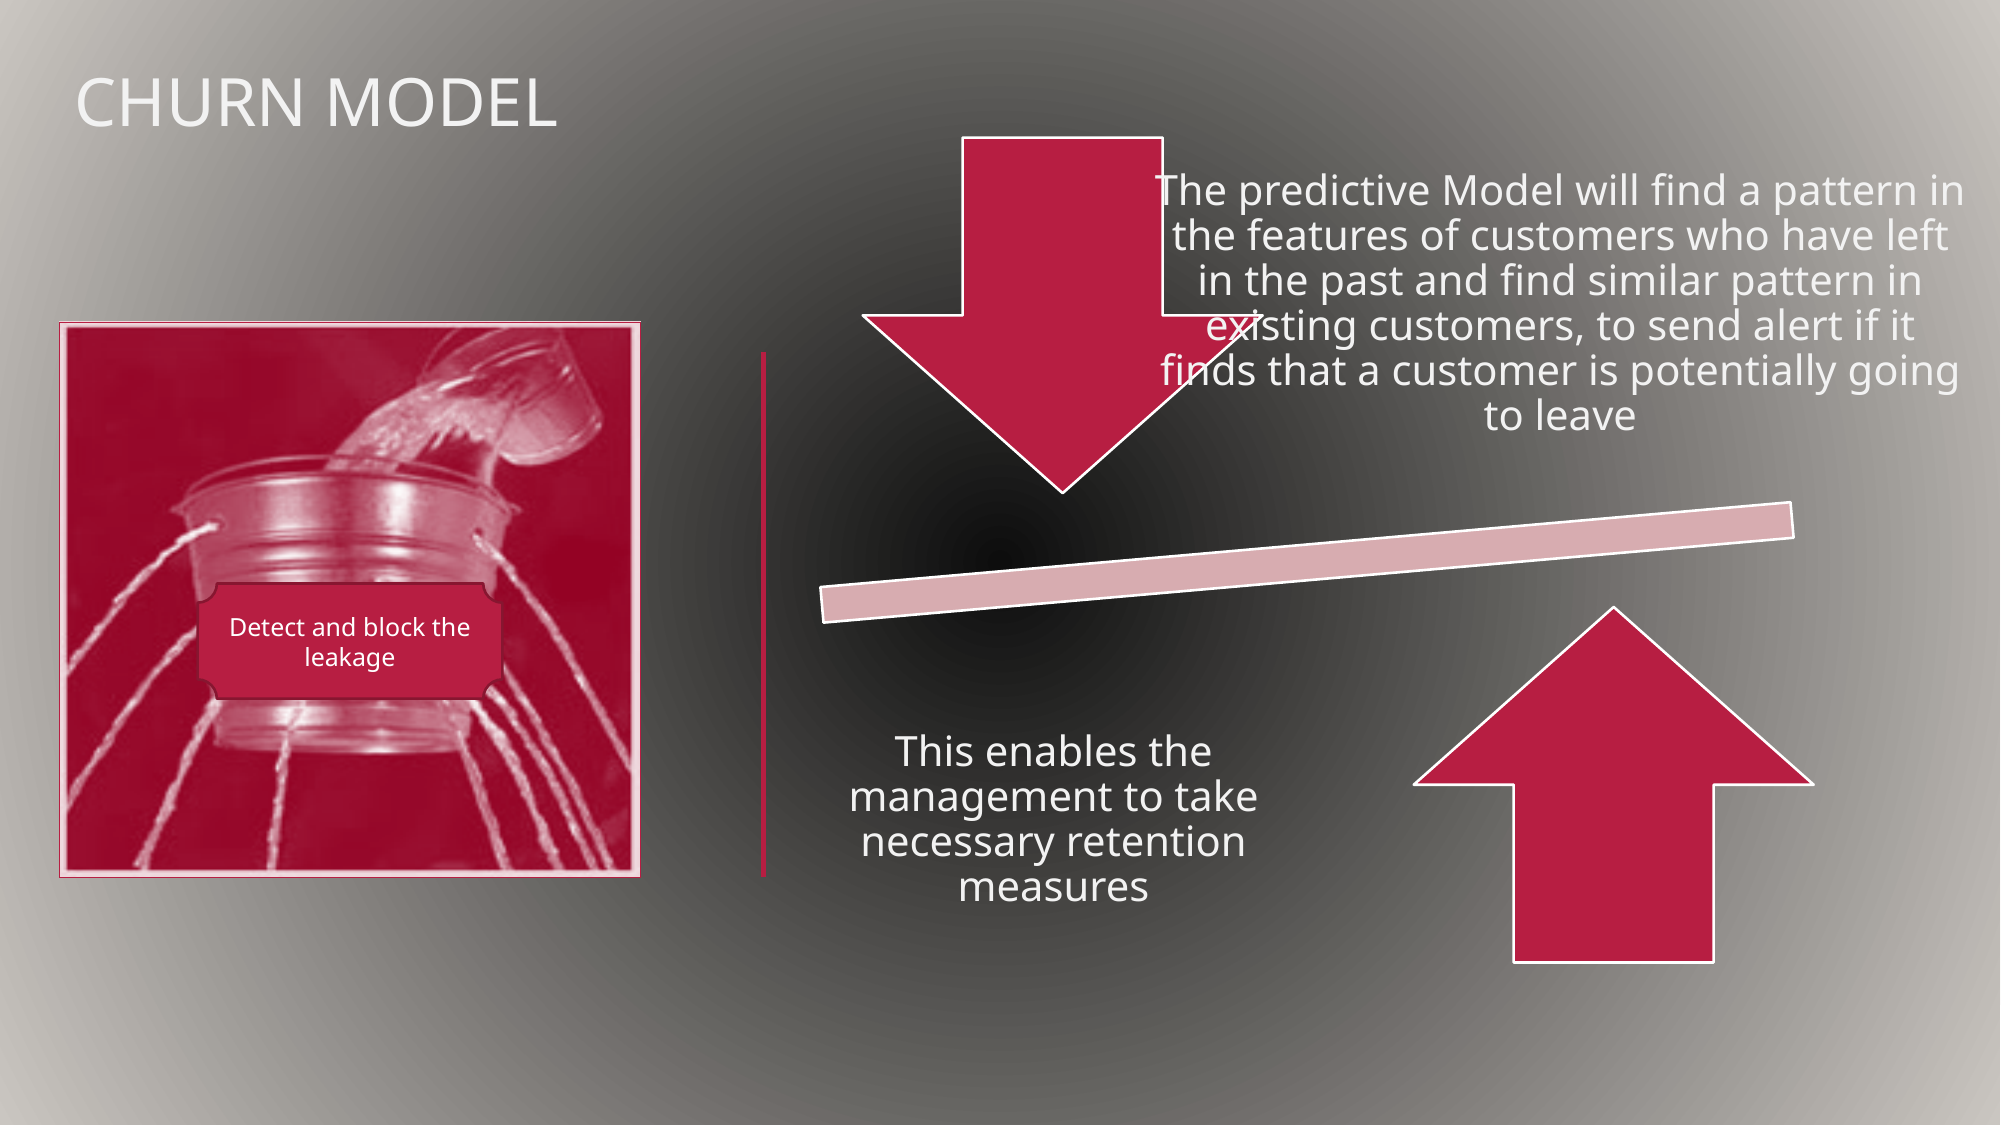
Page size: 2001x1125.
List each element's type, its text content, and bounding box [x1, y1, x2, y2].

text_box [640, 117, 1974, 1008]
text_box [0, 0, 2000, 1125]
title Churn model [59, 9, 641, 321]
picture [59, 321, 641, 878]
